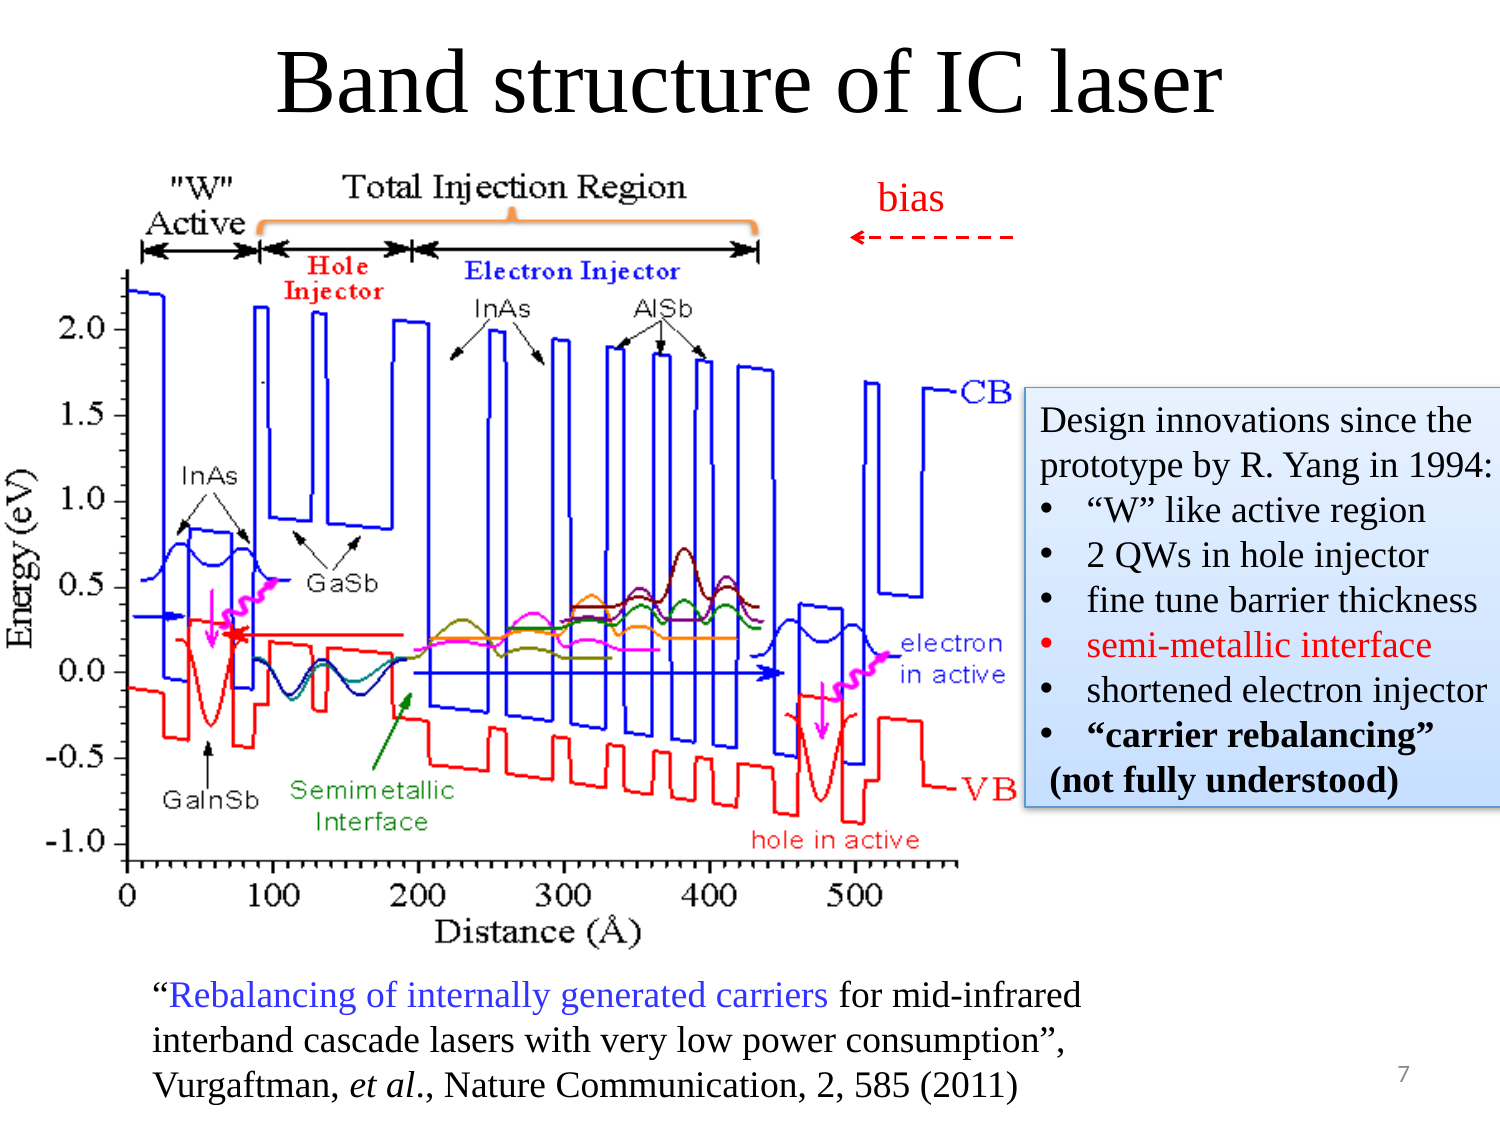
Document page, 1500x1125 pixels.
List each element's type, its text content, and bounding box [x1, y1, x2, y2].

text_box “Rebalancing of internally generated carriers for mid-infrared interband cascade lasers with very low power consumption”, Vurgaftman, et al., Nature Communication, 2, 585 (2011) [137, 962, 1113, 1113]
title Band structure of IC laser [75, 0, 1425, 170]
text_box Design innovations since the prototype by R. Yang in 1994: “W” like active region 2 QWs in hole injector fine tune barrier thickness semi-metallic interface shortened electron injector “carrier rebalancing” (not fully understood) [1032, 387, 1500, 808]
slide_number 7 [1113, 1042, 1425, 1103]
picture [0, 162, 1028, 963]
